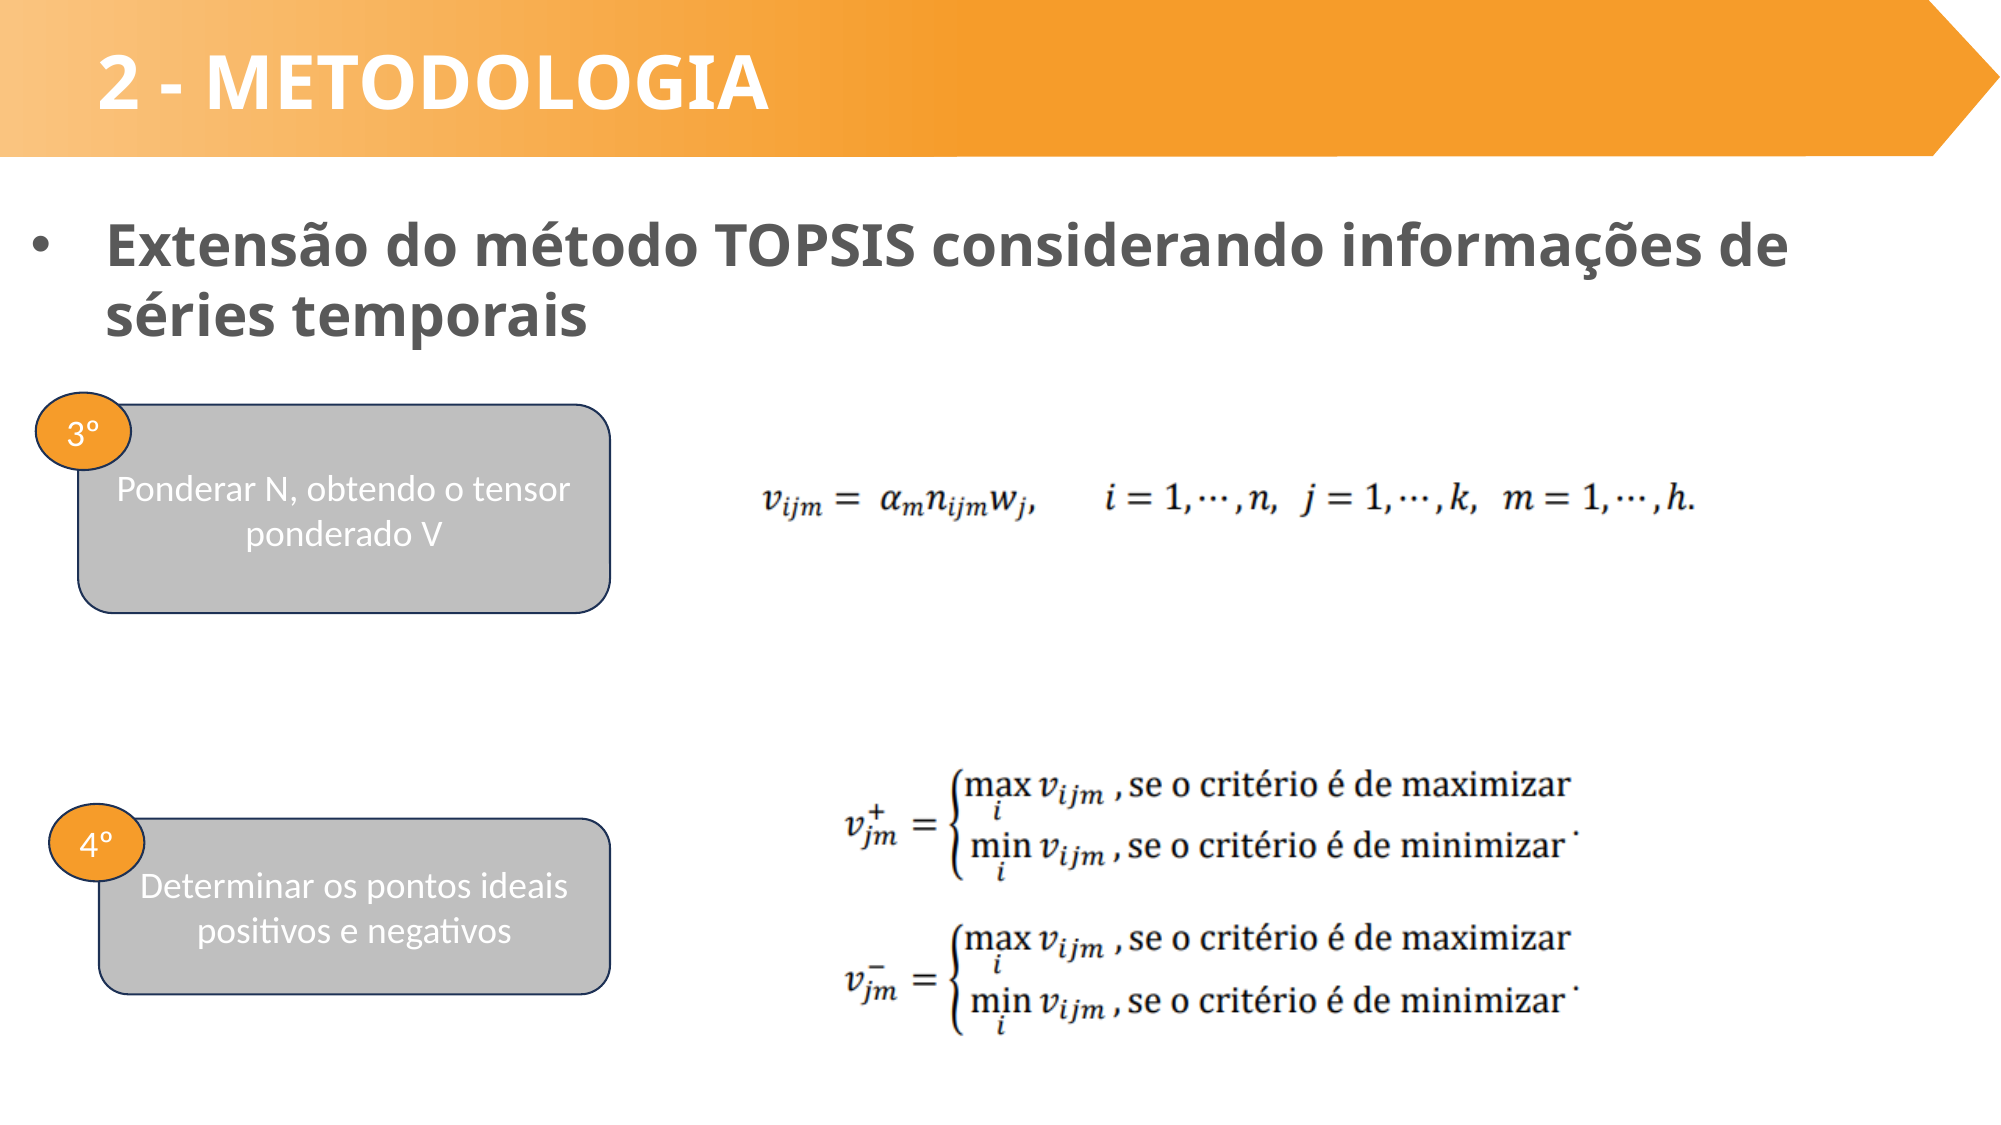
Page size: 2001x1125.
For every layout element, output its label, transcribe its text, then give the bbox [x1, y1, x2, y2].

text_box [0, 0, 250, 158]
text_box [49, 803, 611, 995]
text_box Extensão do método TOPSIS considerando informações de séries temporais [15, 200, 1858, 356]
text_box 2 - METODOLOGIA [82, 37, 1883, 144]
picture [728, 456, 1718, 555]
picture [804, 754, 1620, 1058]
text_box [35, 392, 610, 614]
text_box [366, 0, 2000, 157]
